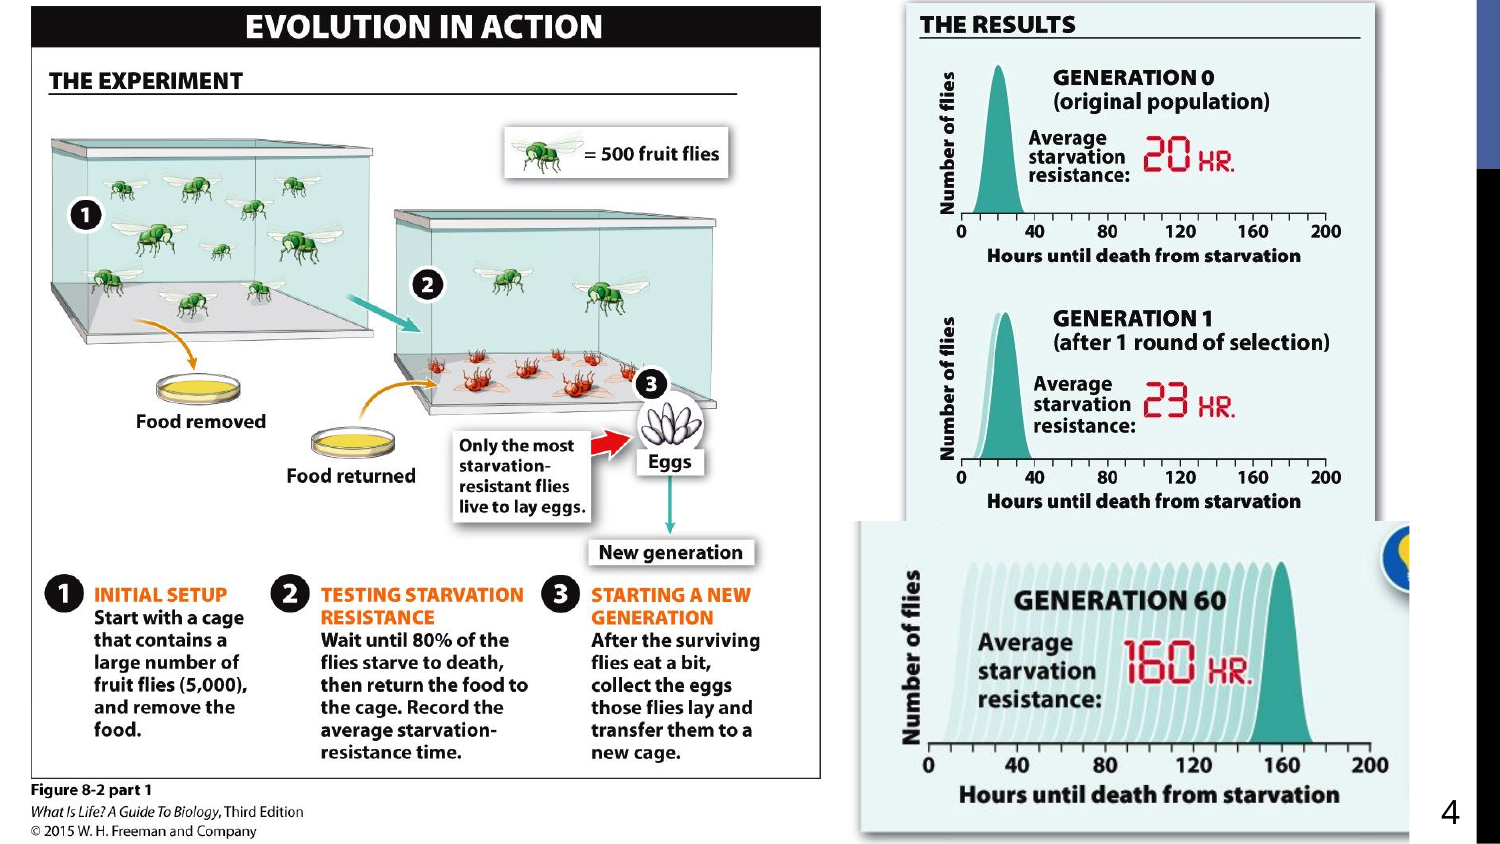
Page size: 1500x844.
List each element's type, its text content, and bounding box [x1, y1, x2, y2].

picture [24, 0, 1410, 844]
slide_number ‹#› [1413, 783, 1475, 844]
